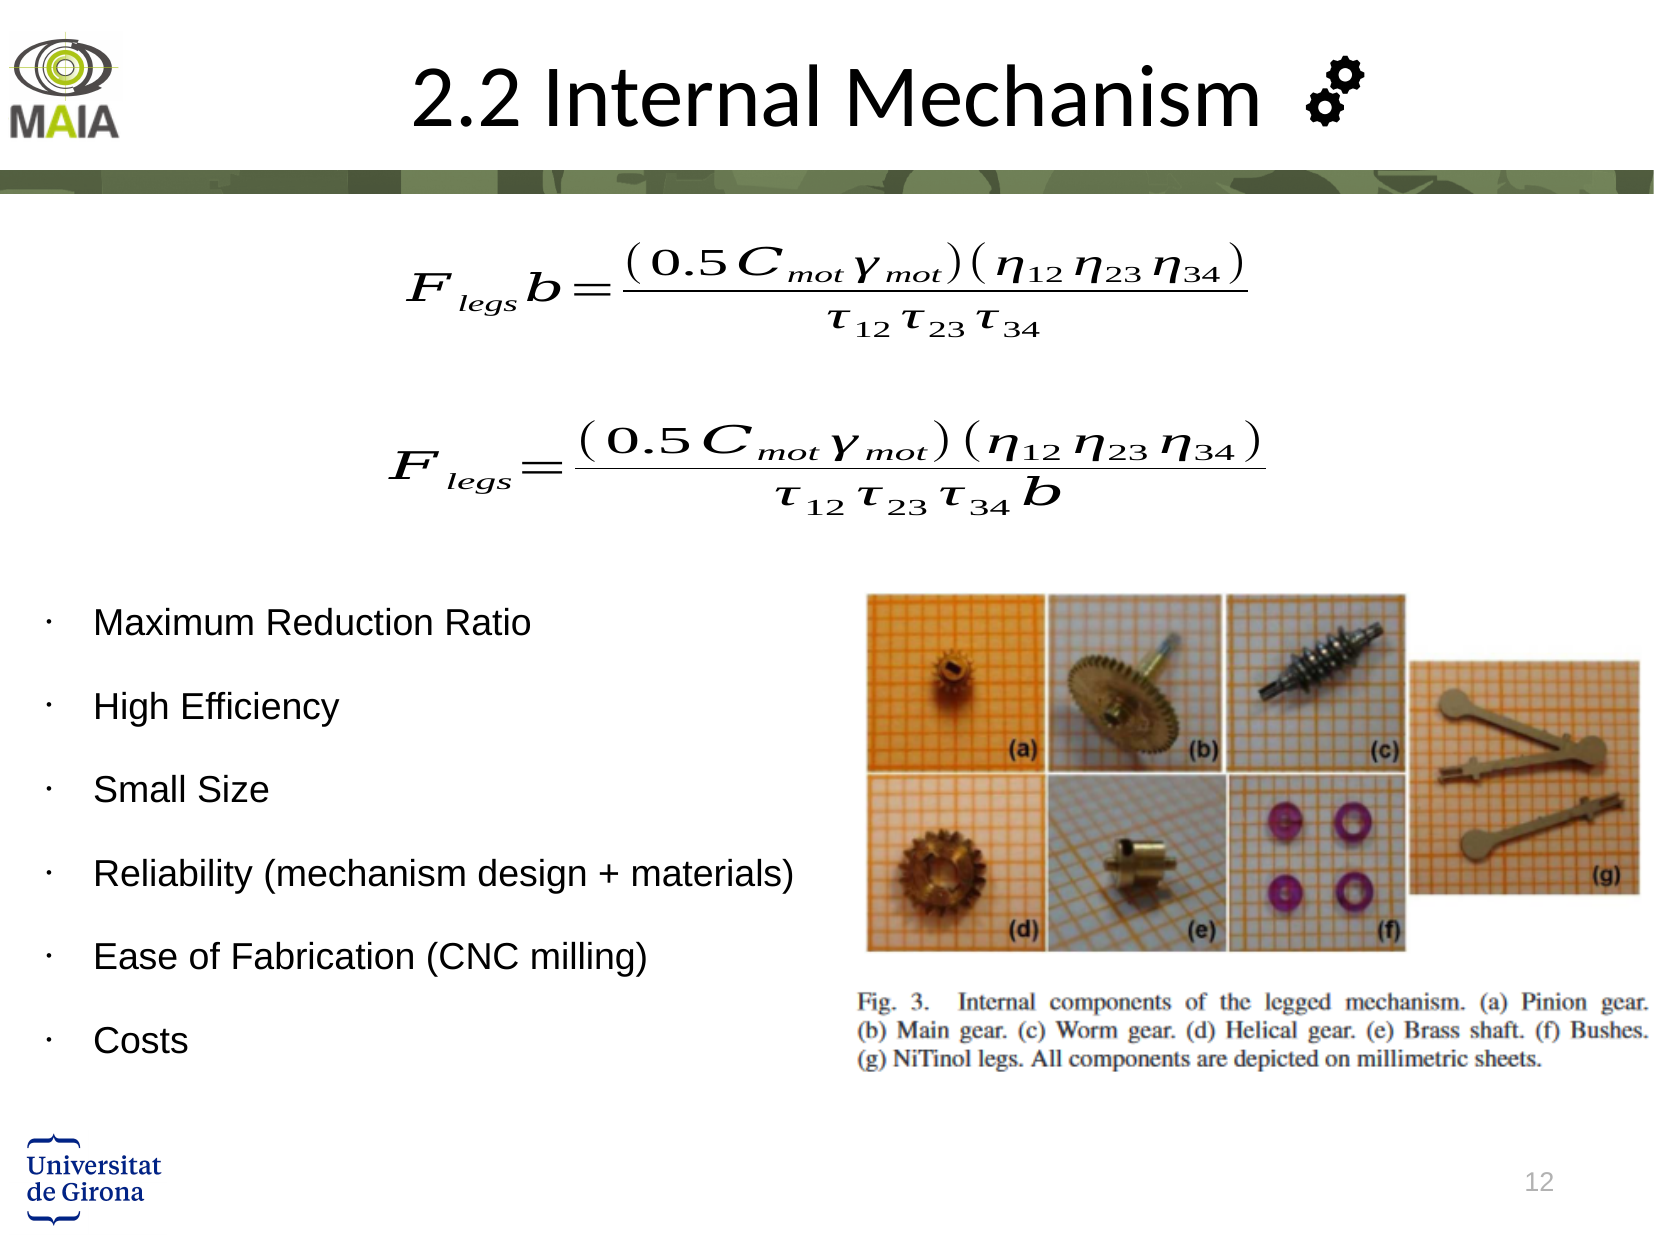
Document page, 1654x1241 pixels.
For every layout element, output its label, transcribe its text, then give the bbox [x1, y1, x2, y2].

title 2.2 Internal Mechanism [92, 29, 1582, 153]
picture [836, 572, 1654, 1099]
slide_number 12 [1185, 1149, 1571, 1216]
picture [1292, 48, 1379, 134]
picture [8, 31, 92, 144]
text_box Maximum Reduction Ratio High Efficiency Small Size Reliability (mechanism design + materials) Ease of Fabrication (CNC milling) Costs [31, 594, 831, 1070]
